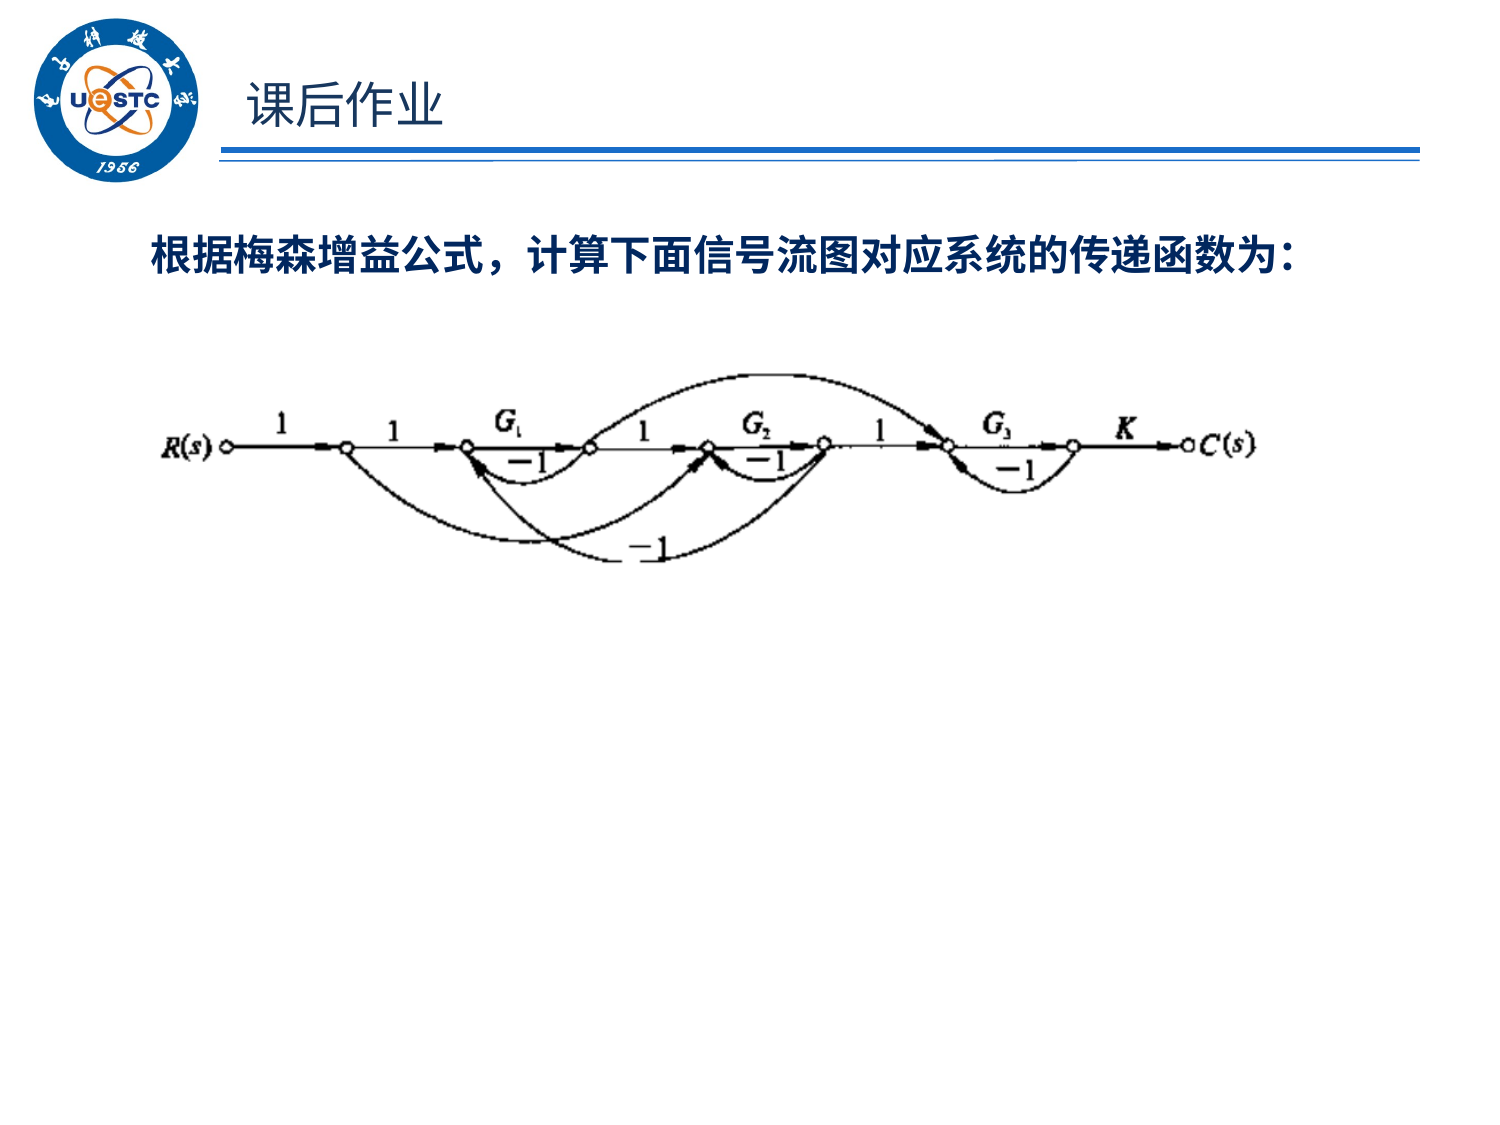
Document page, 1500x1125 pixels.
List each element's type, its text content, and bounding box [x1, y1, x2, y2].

text_box 课后作业 [230, 66, 1078, 142]
picture [17, 15, 219, 191]
picture [100, 293, 1318, 609]
text_box 根据梅森增益公式，计算下面信号流图对应系统的传递函数为： [135, 221, 1435, 287]
